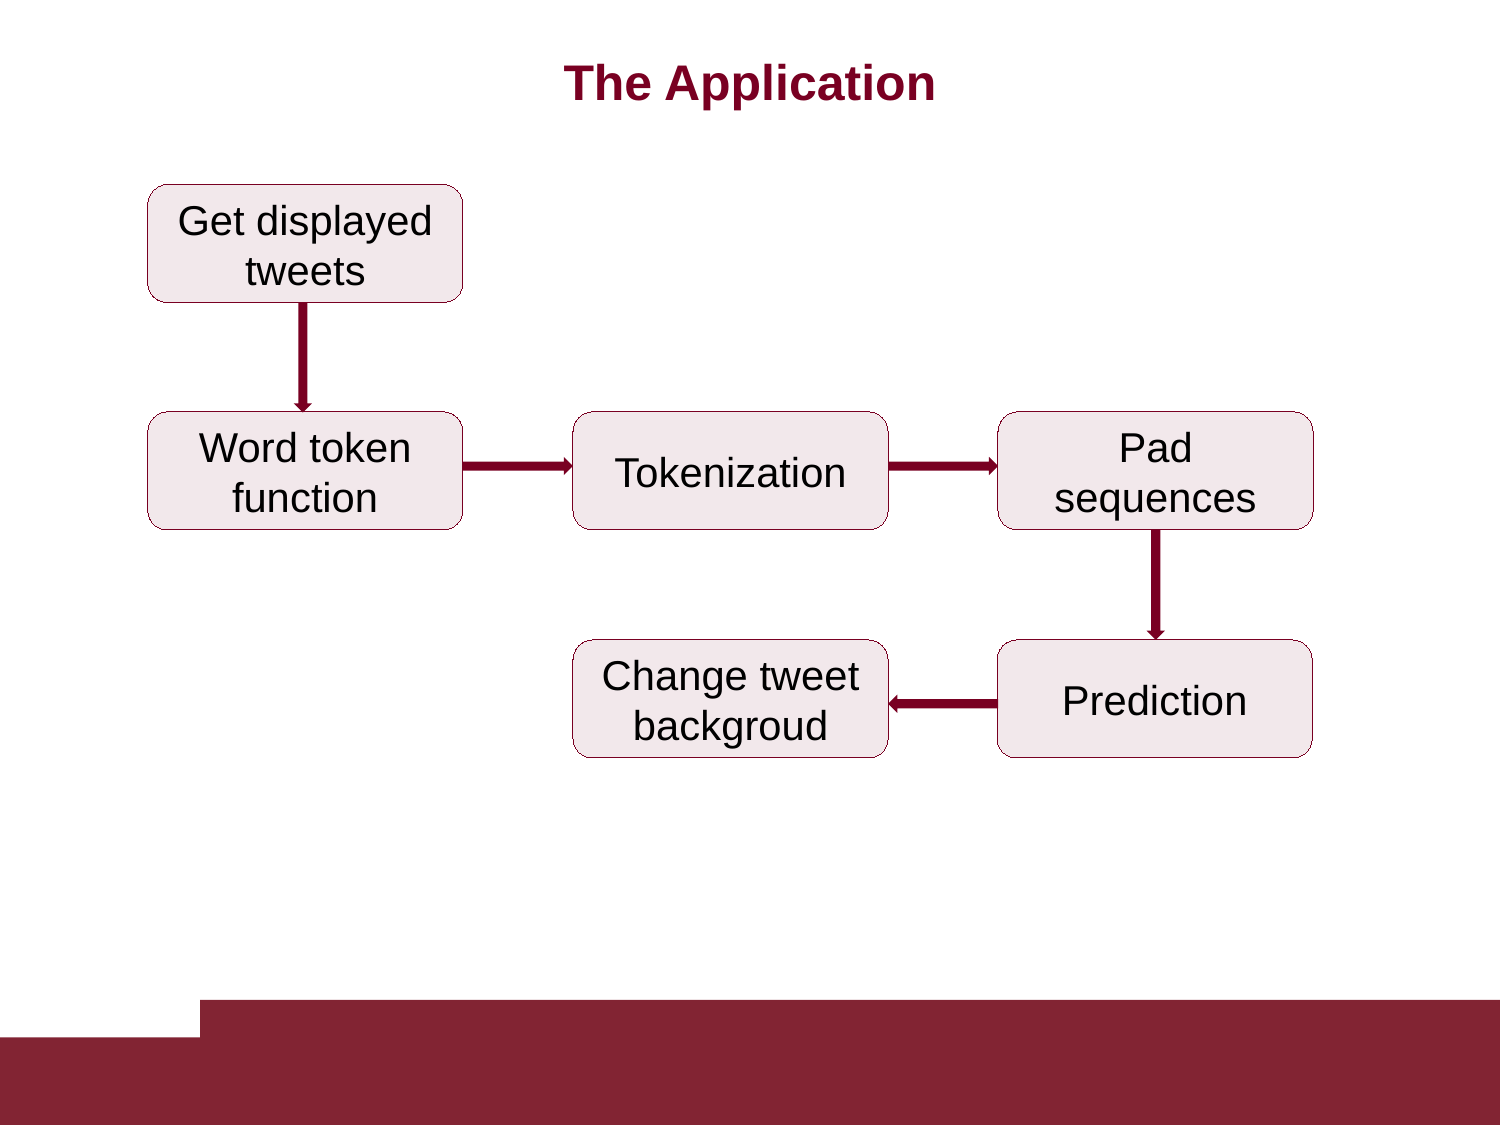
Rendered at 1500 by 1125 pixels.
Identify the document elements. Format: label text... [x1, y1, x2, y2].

text_box Tokenization [572, 411, 889, 530]
text_box Pad sequences [997, 411, 1314, 530]
text_box [888, 456, 999, 476]
text_box Word token function [147, 411, 463, 530]
text_box The Application [129, 42, 1370, 126]
text_box Change tweet backgroud [572, 639, 889, 758]
text_box Prediction [997, 639, 1313, 758]
text_box [1146, 529, 1165, 639]
text_box [293, 302, 312, 413]
text_box [889, 694, 999, 713]
text_box [462, 456, 573, 476]
text_box Get displayed tweets [147, 184, 463, 303]
